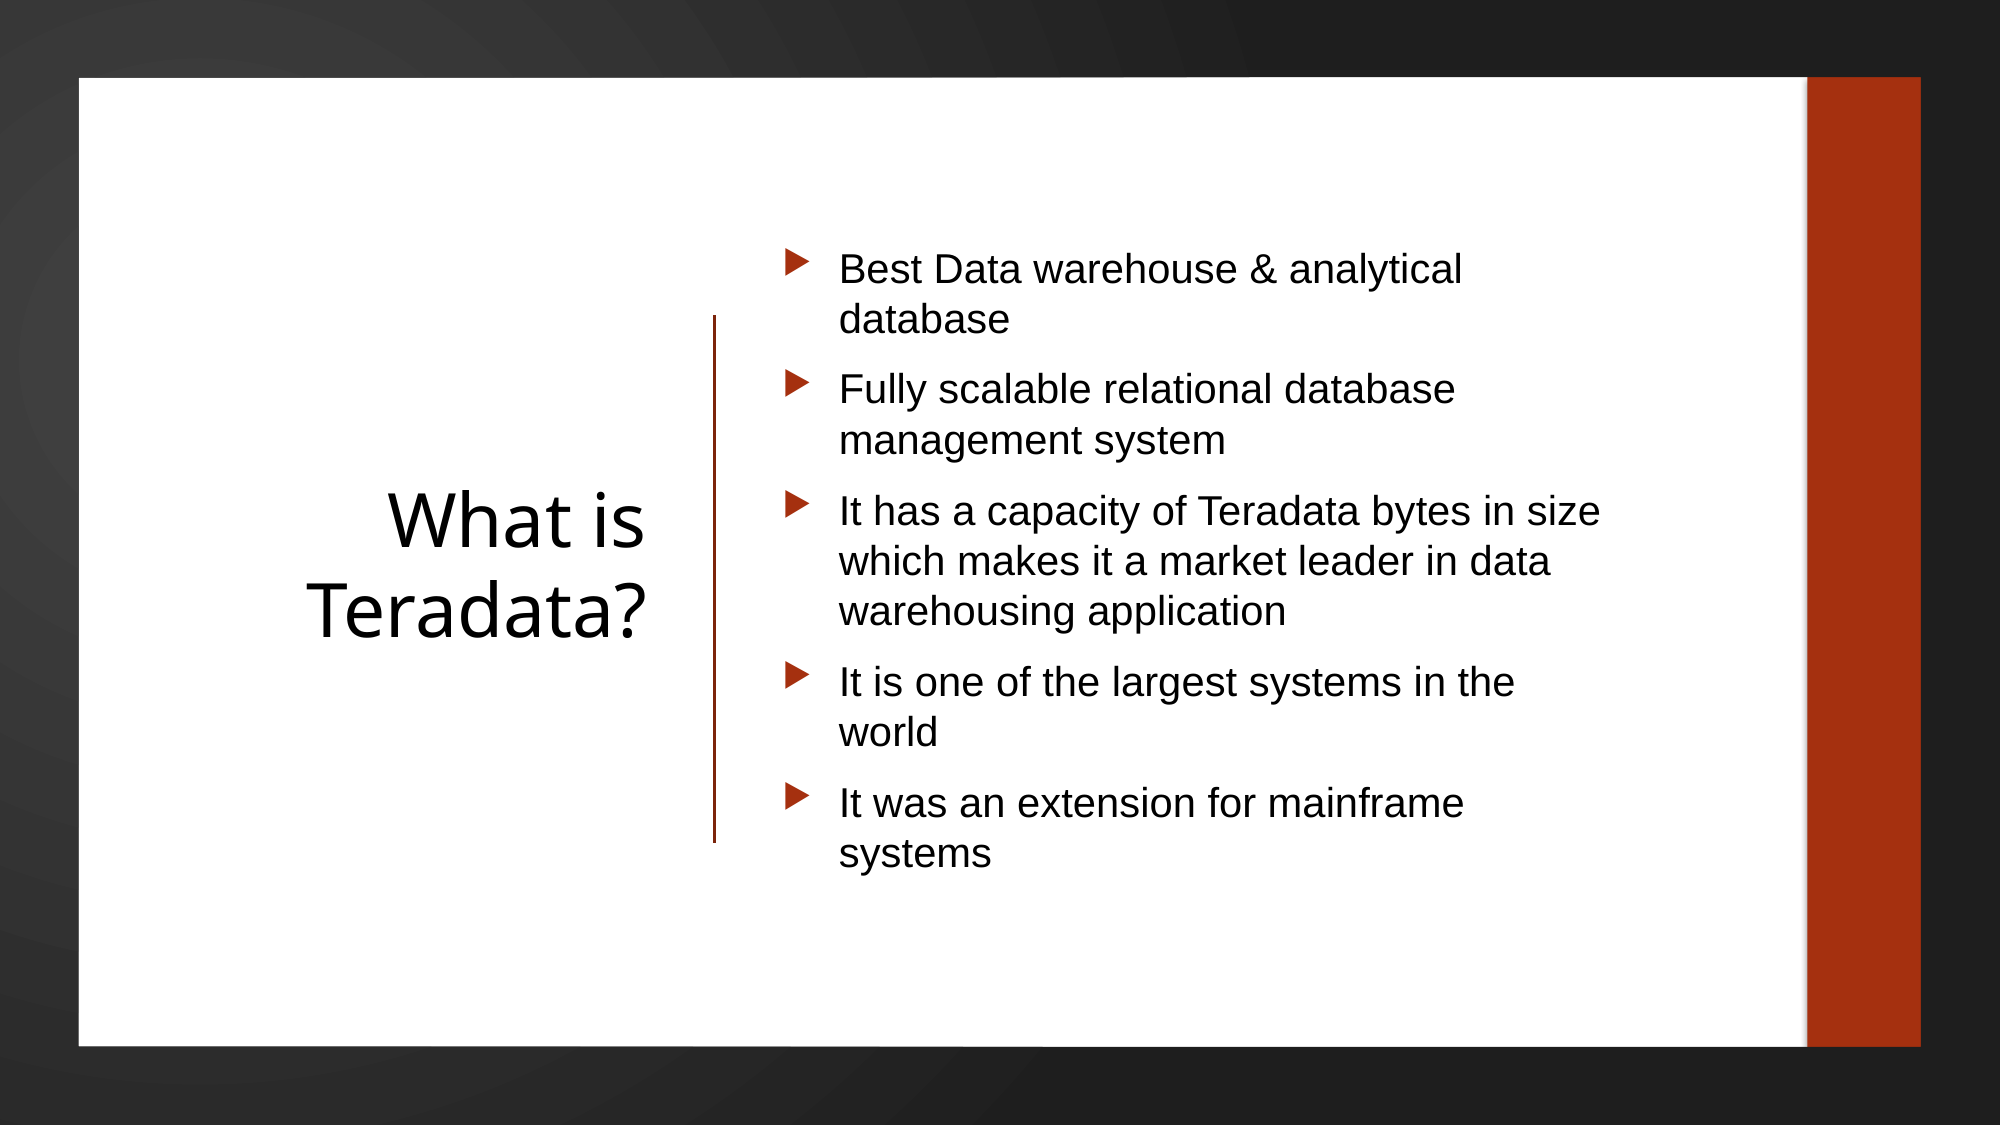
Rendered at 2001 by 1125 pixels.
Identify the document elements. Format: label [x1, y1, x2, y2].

text_box [0, 0, 2000, 1125]
